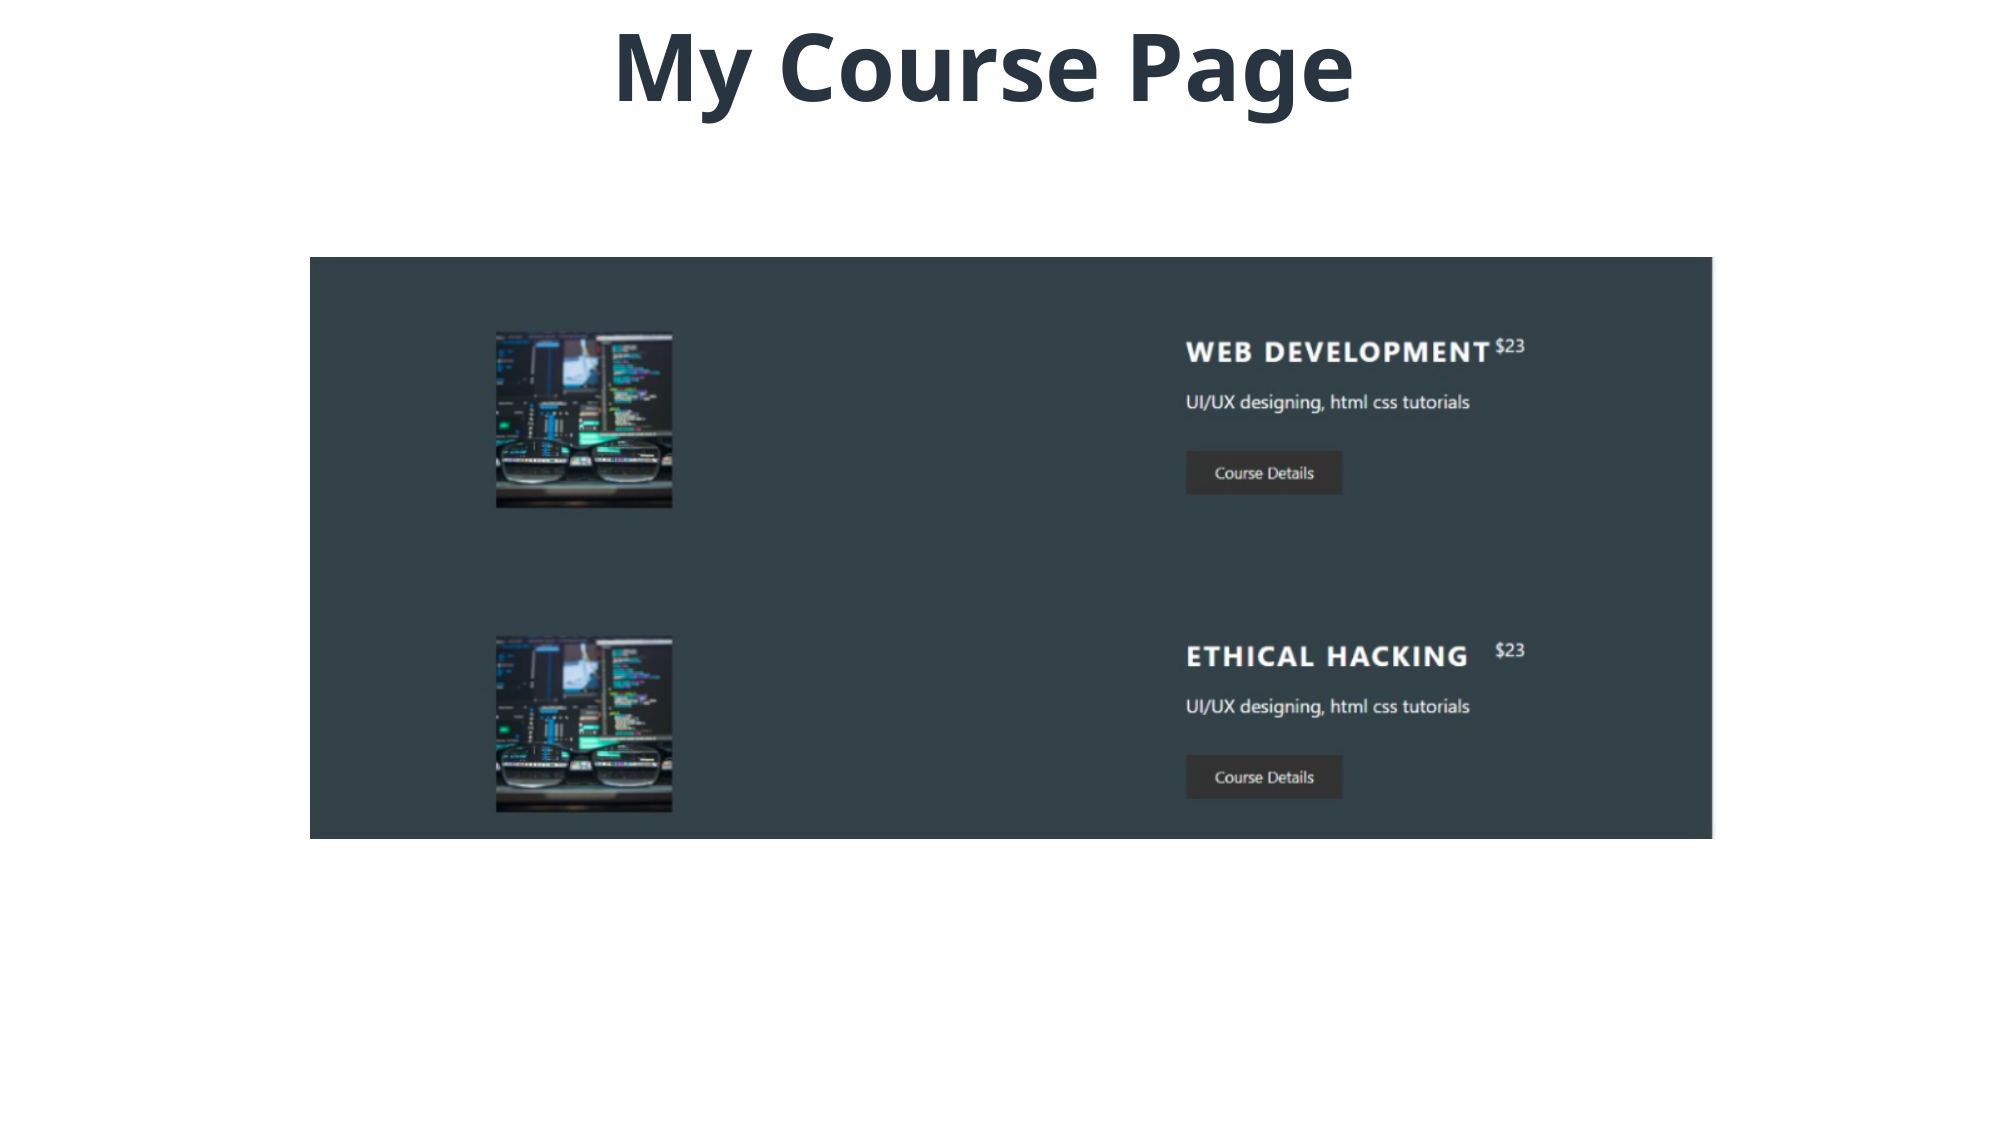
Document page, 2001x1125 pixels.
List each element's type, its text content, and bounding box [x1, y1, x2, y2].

picture [310, 257, 1716, 839]
text_box My Course Page [0, 0, 1984, 128]
